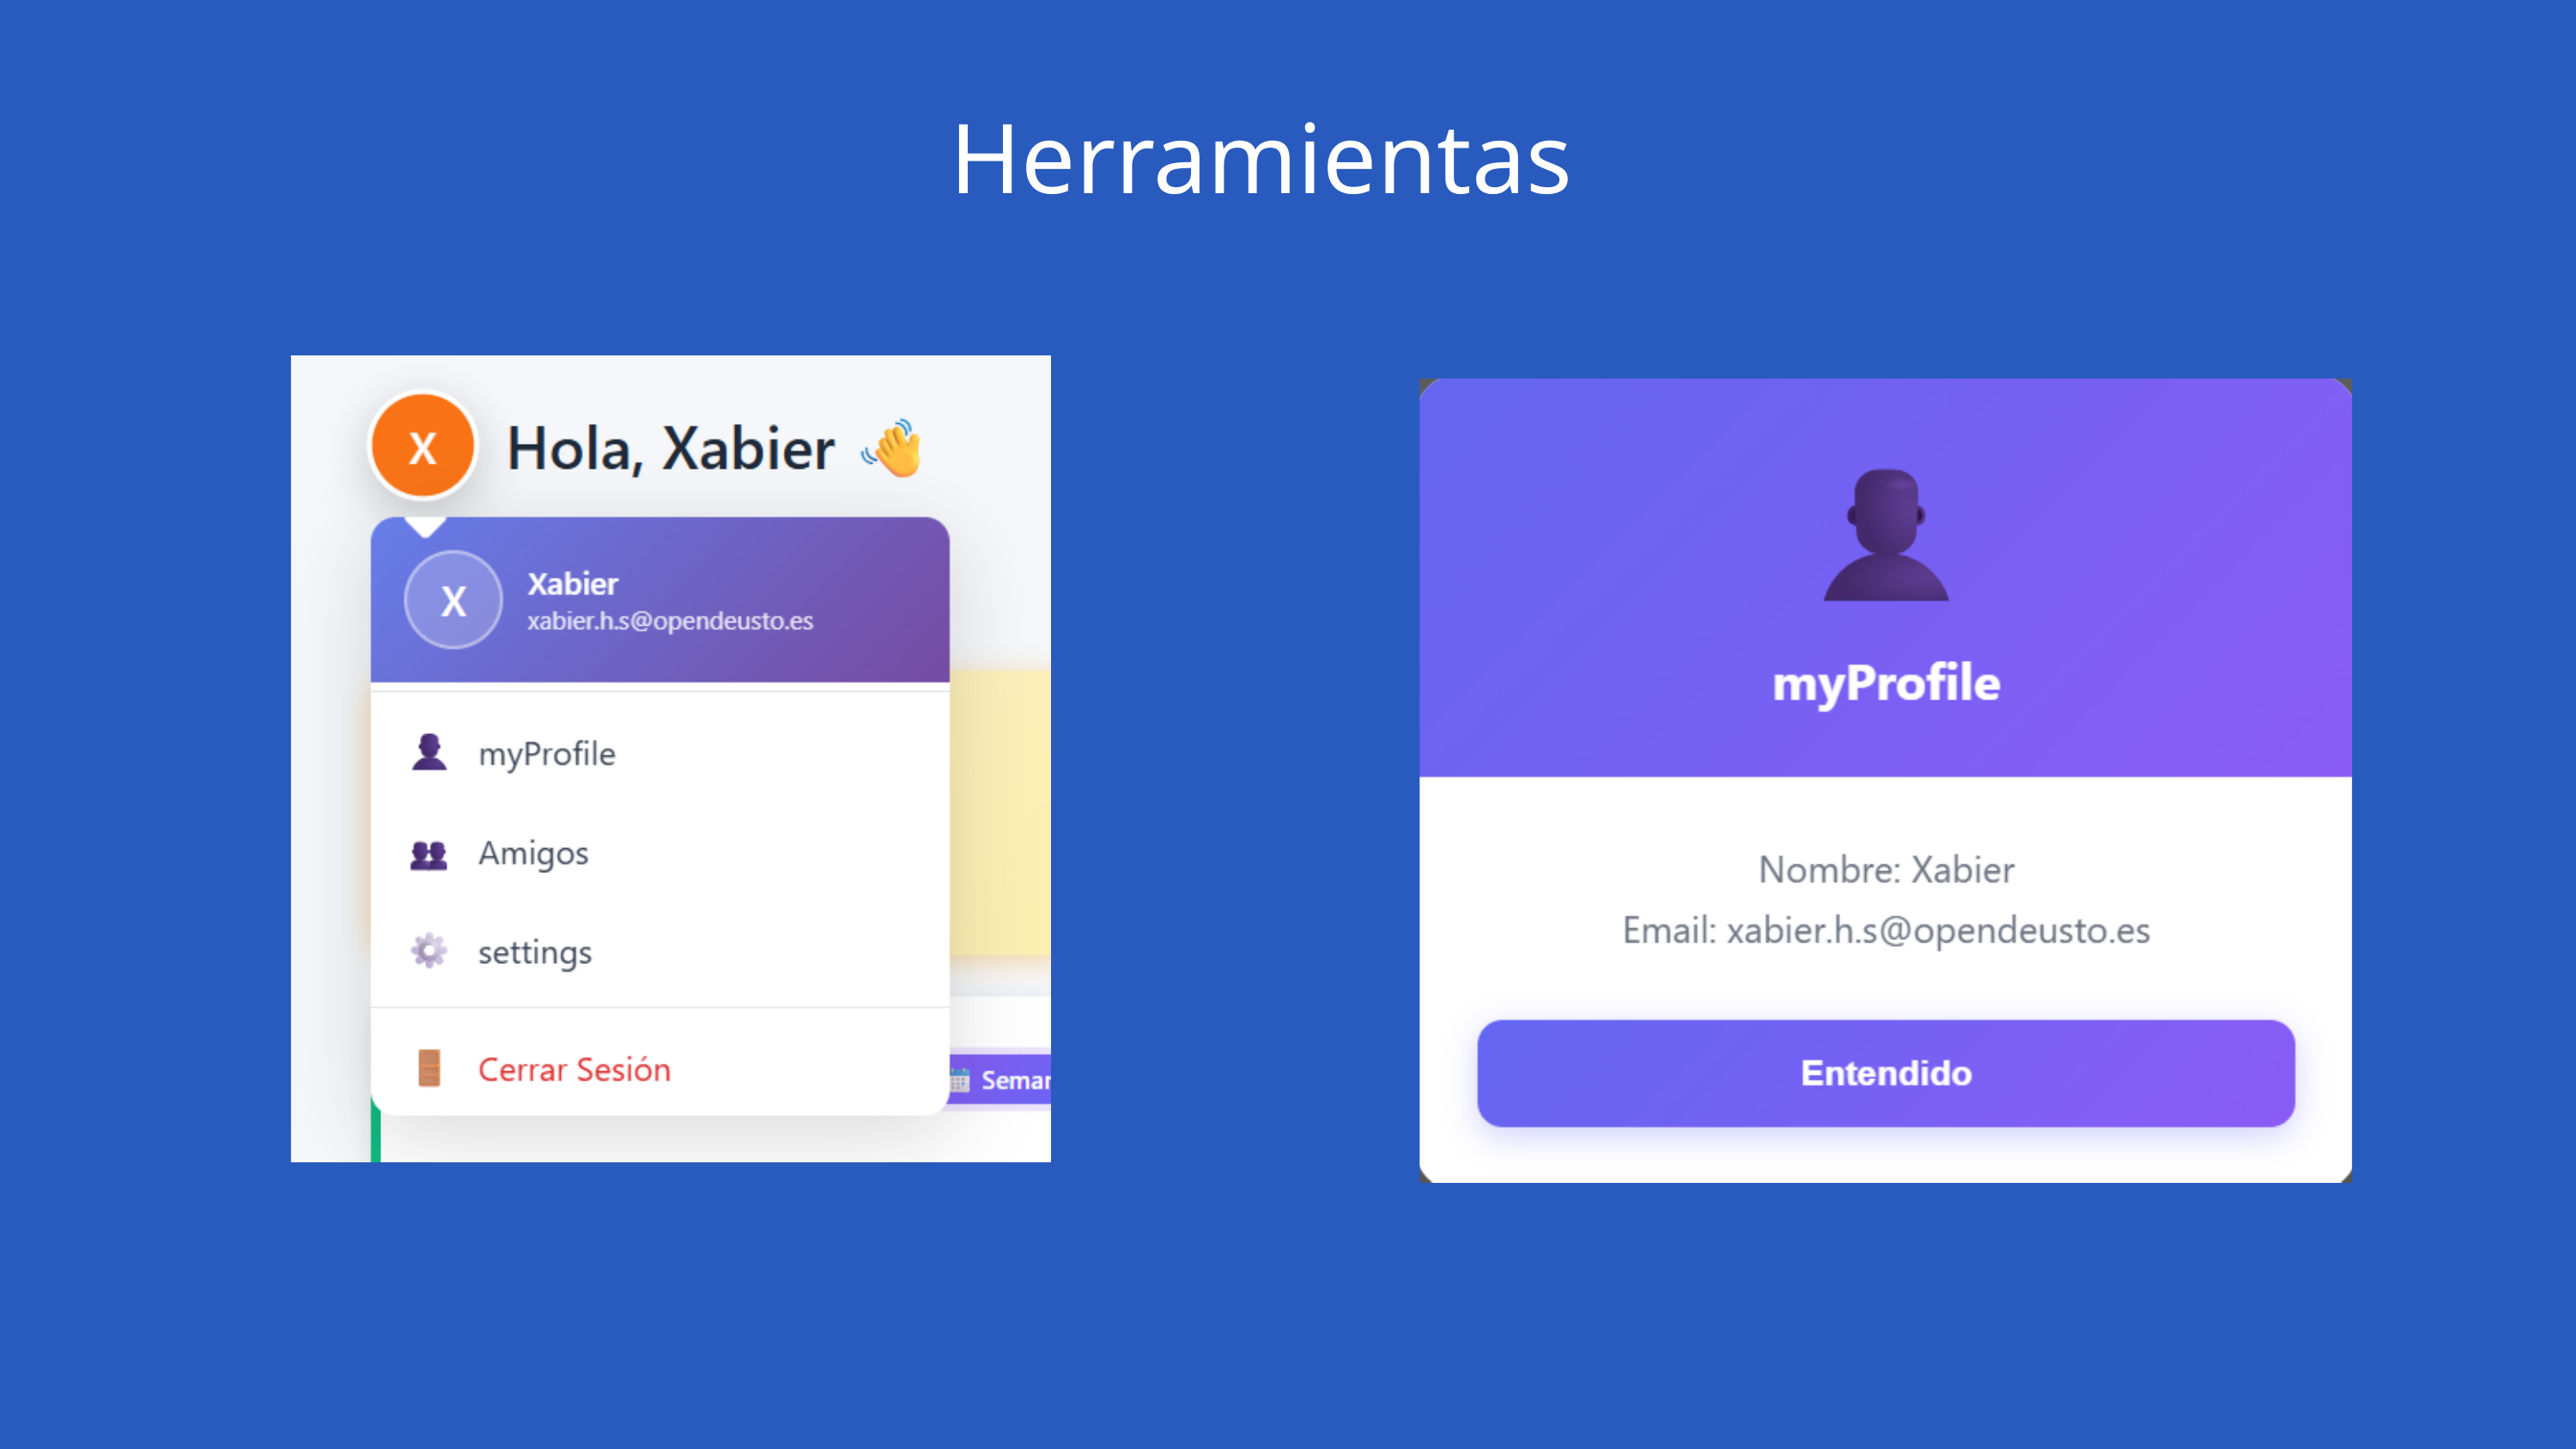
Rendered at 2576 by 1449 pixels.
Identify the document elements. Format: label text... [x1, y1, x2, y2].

text_box [1419, 379, 2353, 1183]
text_box Herramientas [950, 87, 1724, 213]
text_box [290, 355, 1051, 1162]
